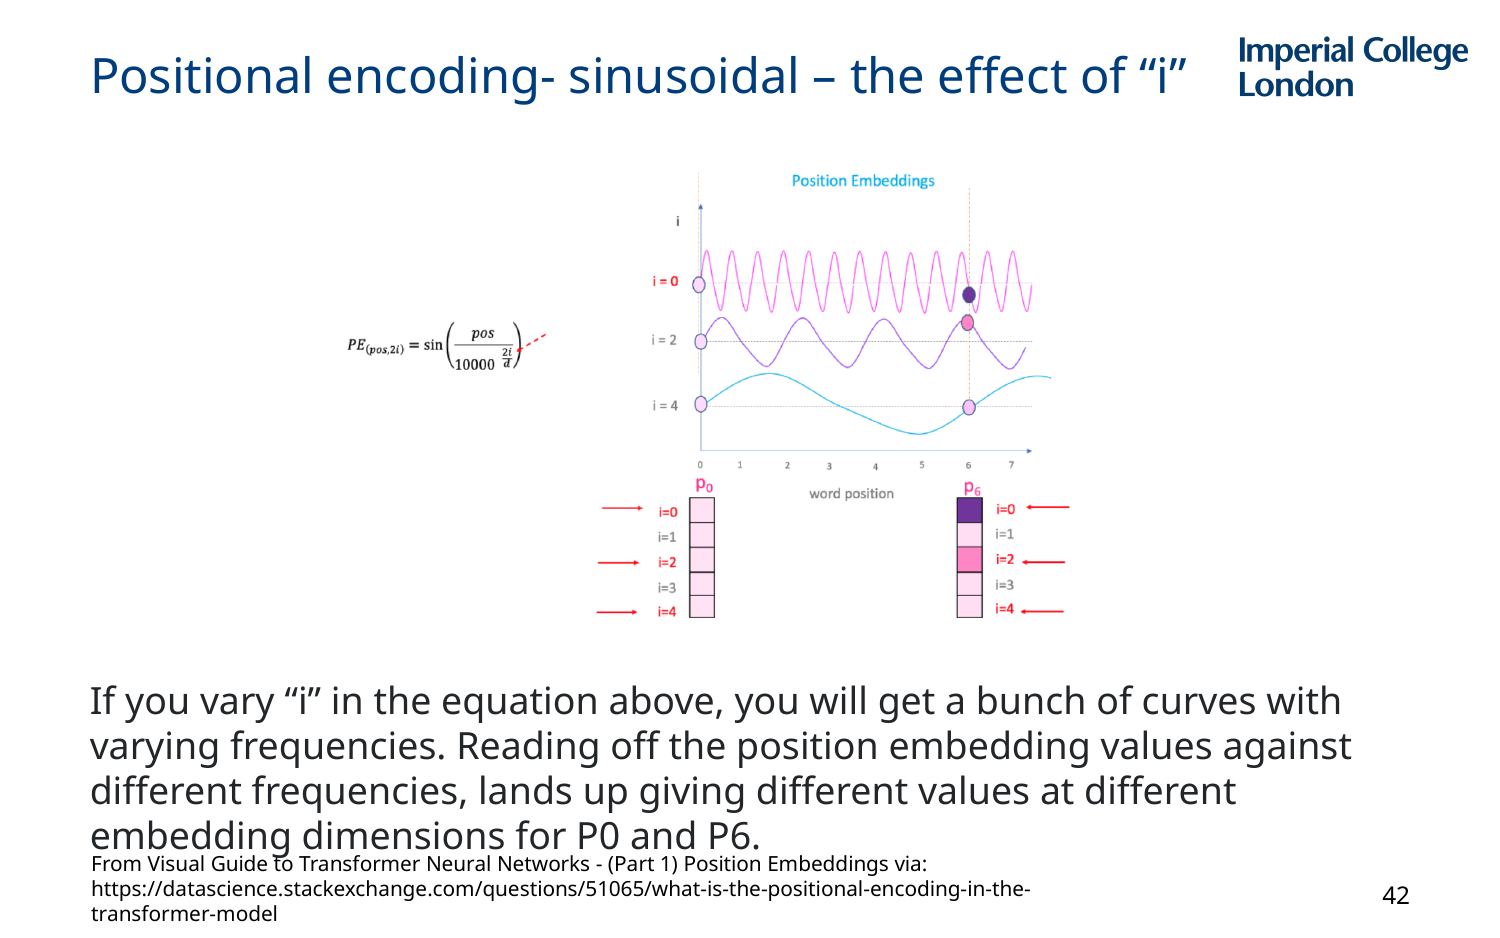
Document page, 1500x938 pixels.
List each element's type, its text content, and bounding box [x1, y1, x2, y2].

picture [312, 152, 1097, 639]
title Positional encoding- sinusoidal – the effect of “i” [75, 0, 1425, 153]
text_box From Visual Guide to Transformer Neural Networks - (Part 1) Position Embeddings via: https://datascience.stackexchange.com/questions/51065/what-is-the-positional-encoding-in-the-transformer-model [76, 843, 1152, 933]
picture [1425, 18, 1486, 114]
slide_number 42 [1152, 872, 1426, 920]
text_box If you vary “i” in the equation above, you will get a bunch of curves with varying frequencies. Reading off the position embedding values against different frequencies, lands up giving different values at different embedding dimensions for P0 and P6. [75, 669, 1376, 865]
